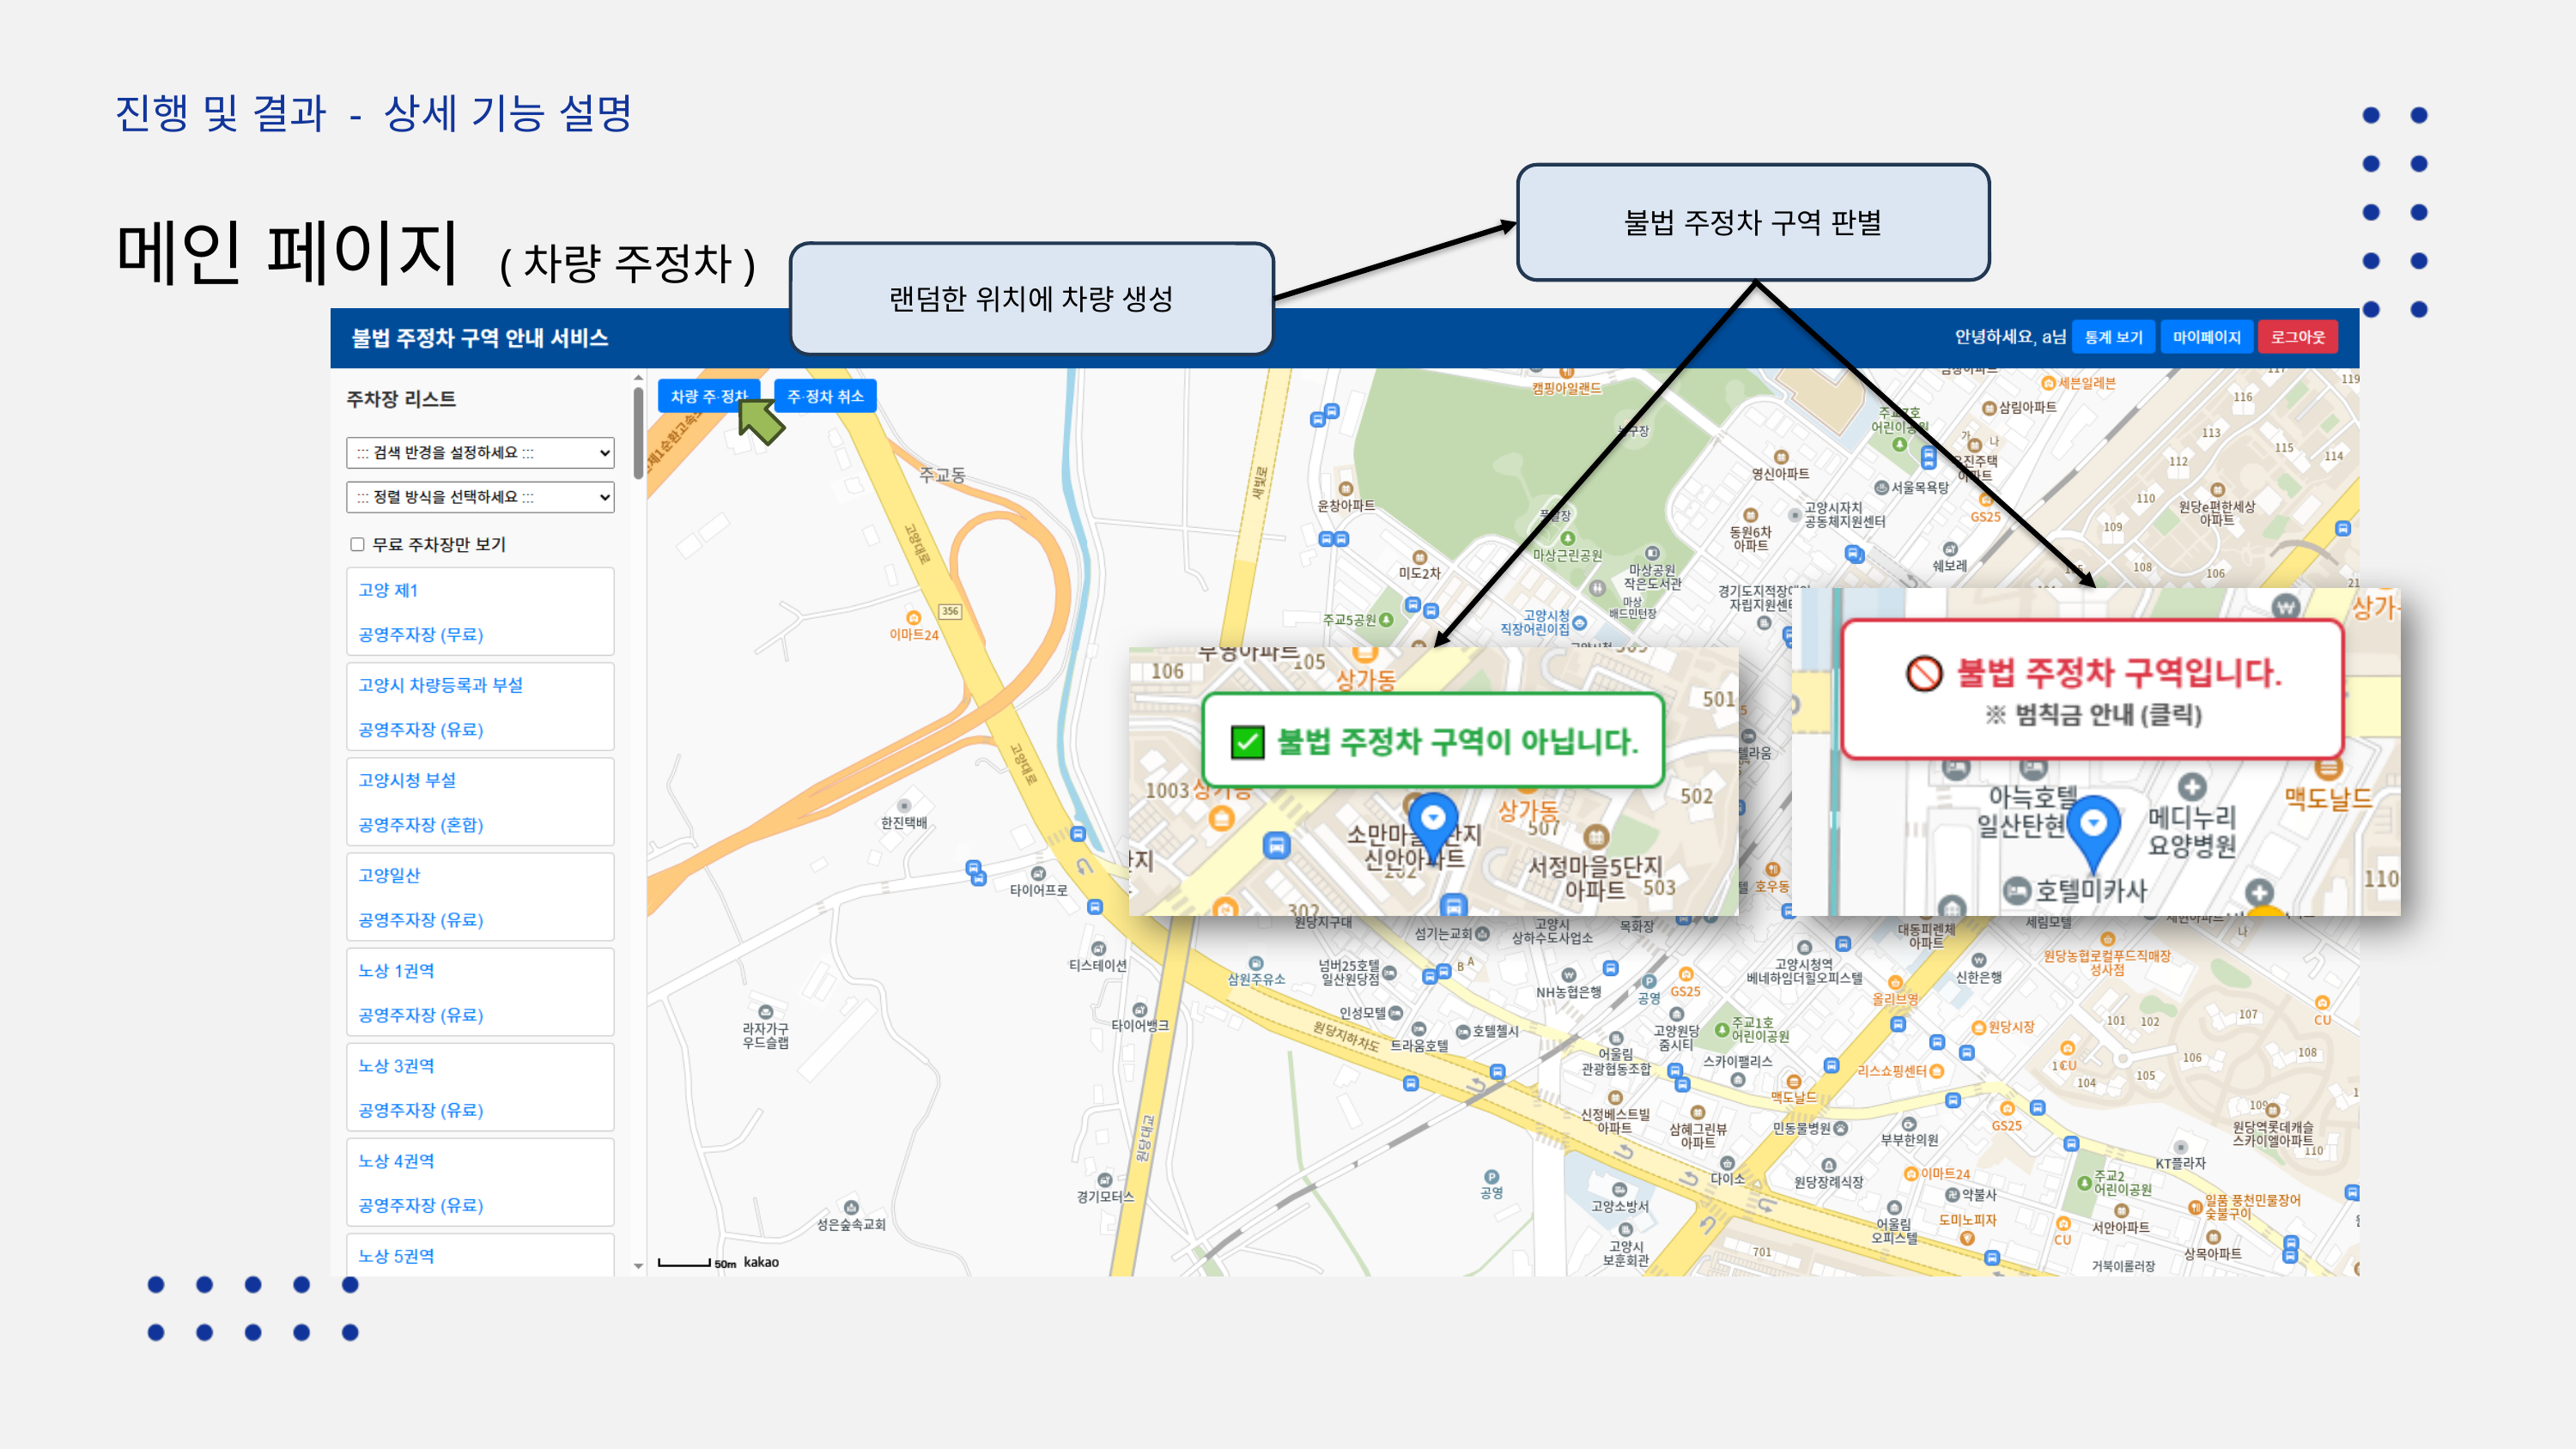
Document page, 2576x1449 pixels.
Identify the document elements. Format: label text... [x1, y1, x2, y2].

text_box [1273, 221, 1519, 300]
picture [148, 106, 2430, 1416]
text_box 랜덤한 위치에 차량 생성 [788, 241, 1270, 306]
text_box 불법 주정차 구역 판별 [1516, 162, 1992, 281]
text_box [1753, 280, 2097, 589]
text_box 진행 및 결과 - 상세 기능 설명 메인 페이지 (차량 주정차) [114, 80, 1043, 138]
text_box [1433, 282, 1757, 648]
